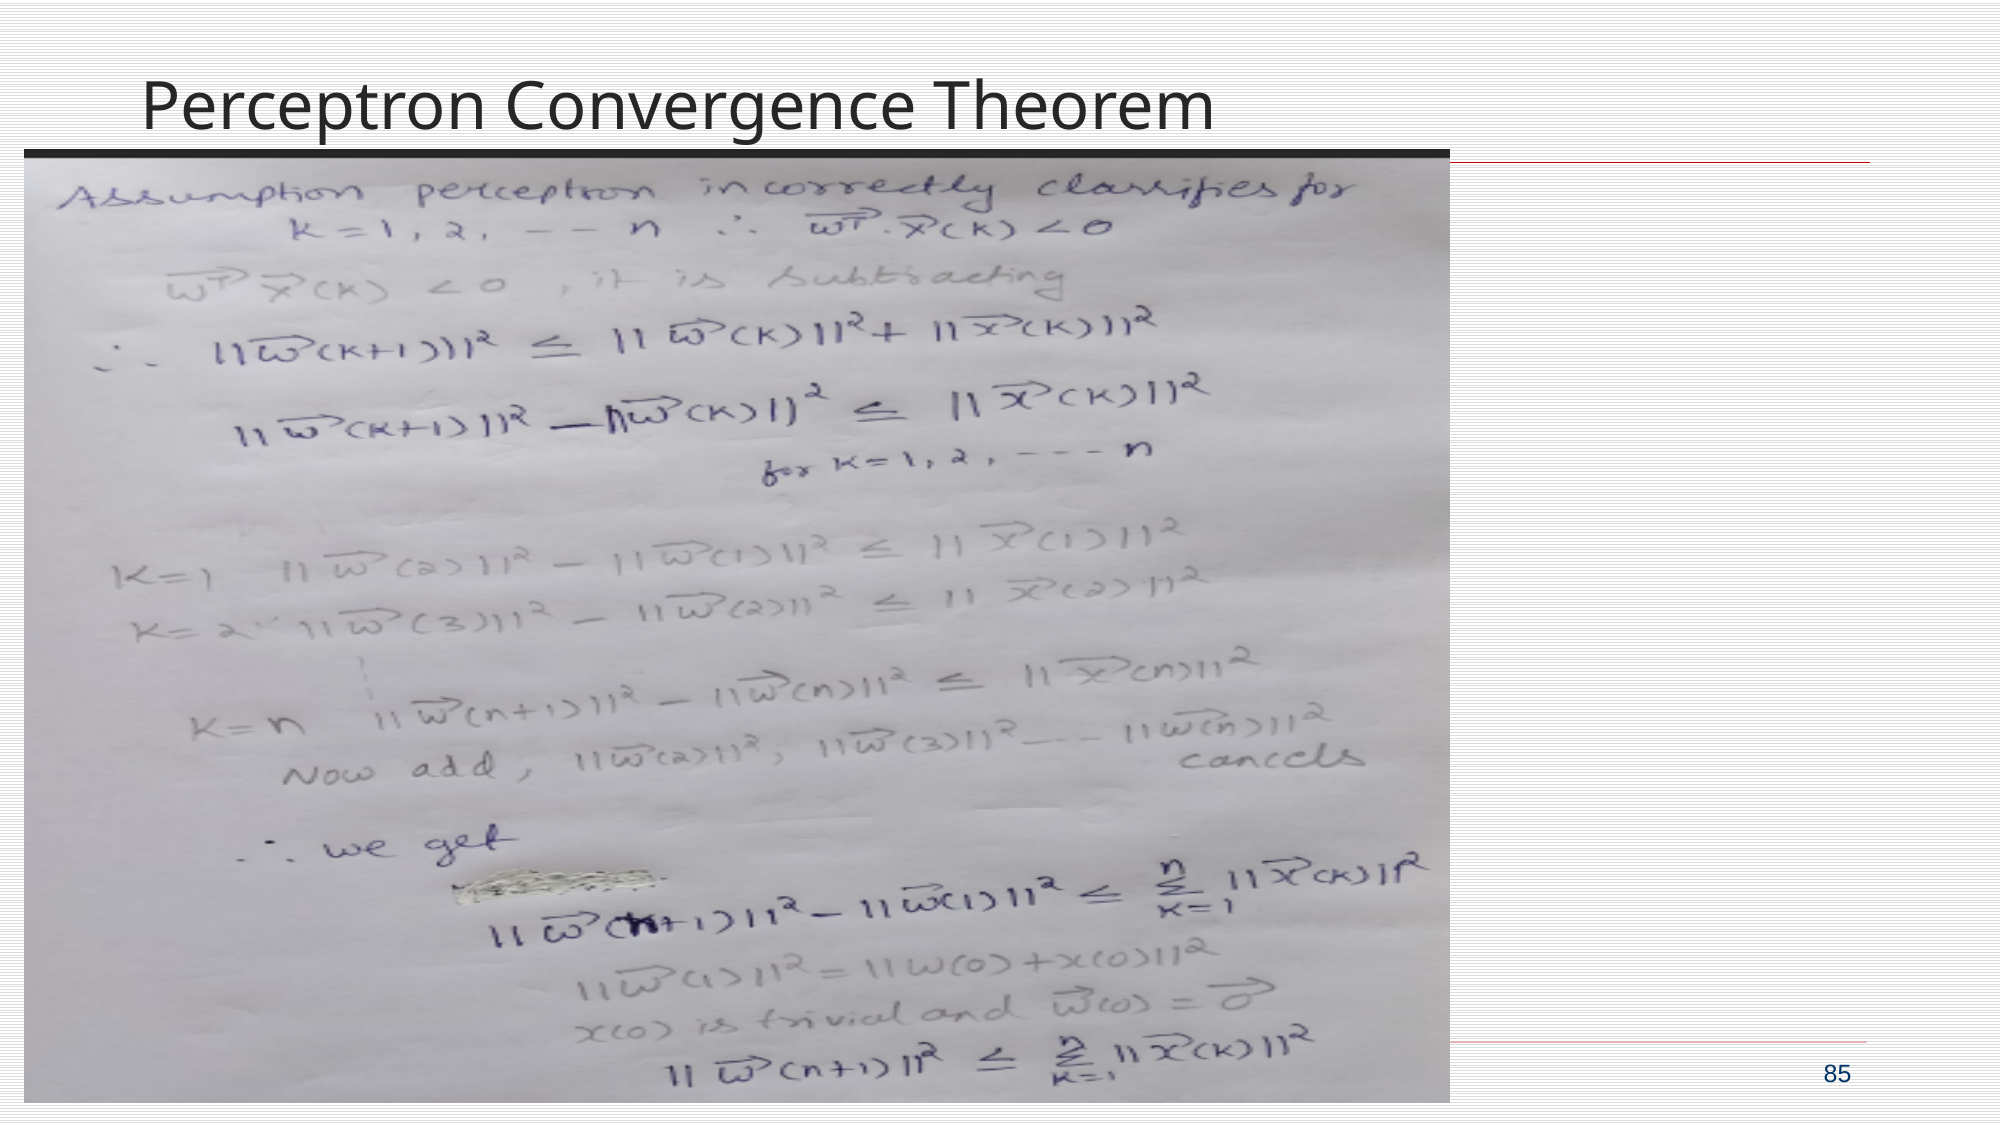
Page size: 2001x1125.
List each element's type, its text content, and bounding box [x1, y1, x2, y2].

picture [24, 149, 1451, 1103]
slide_number 85 [1453, 1049, 1867, 1103]
title Perceptron Convergence Theorem [125, 24, 1876, 150]
